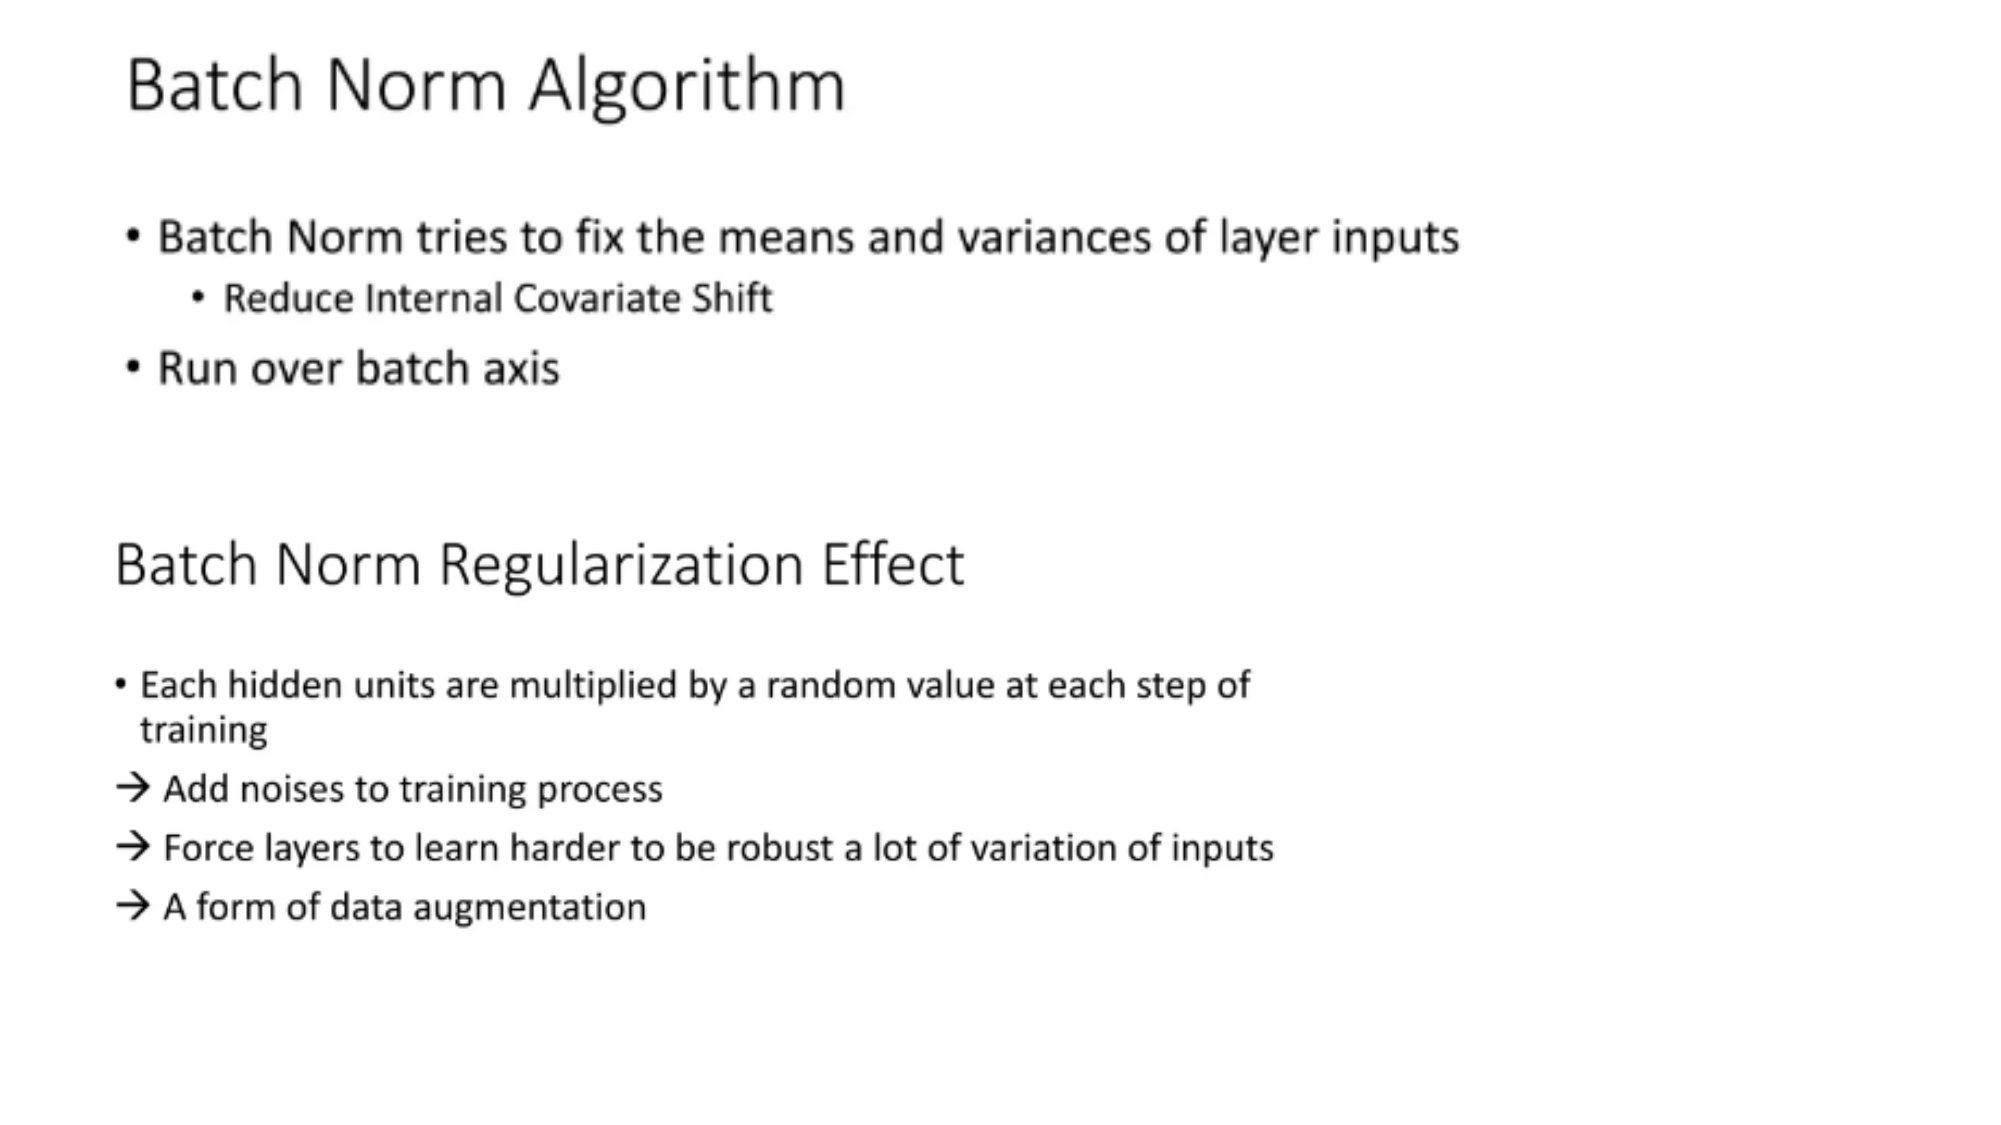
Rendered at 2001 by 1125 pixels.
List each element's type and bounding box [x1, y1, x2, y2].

picture [91, 37, 1549, 970]
